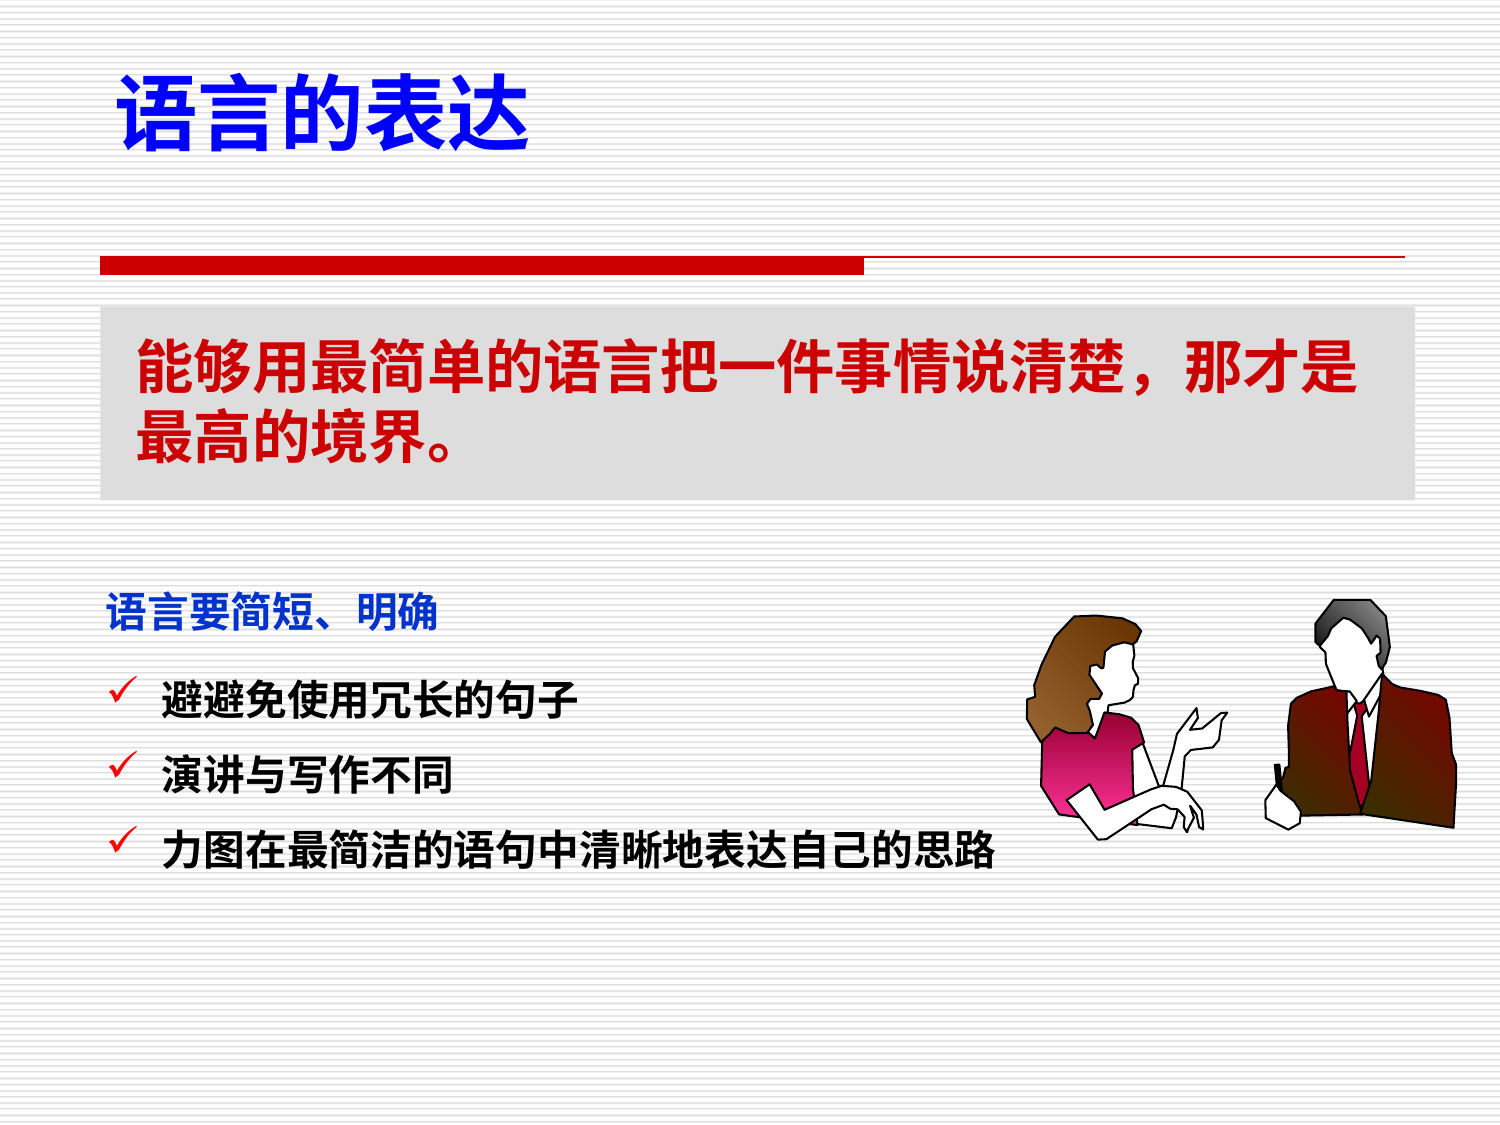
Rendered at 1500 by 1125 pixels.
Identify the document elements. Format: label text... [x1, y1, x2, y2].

text_box 语言的表达 [99, 54, 1378, 164]
picture [0, 0, 1500, 1125]
text_box 语言要简短、明确 避避免使用冗长的句子 演讲与写作不同 力图在最简洁的语句中清晰地表达自己的思路 [90, 558, 1027, 881]
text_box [1026, 599, 1457, 841]
text_box 能够用最简单的语言把一件事情说清楚，那才是最高的境界。 [100, 306, 1416, 501]
